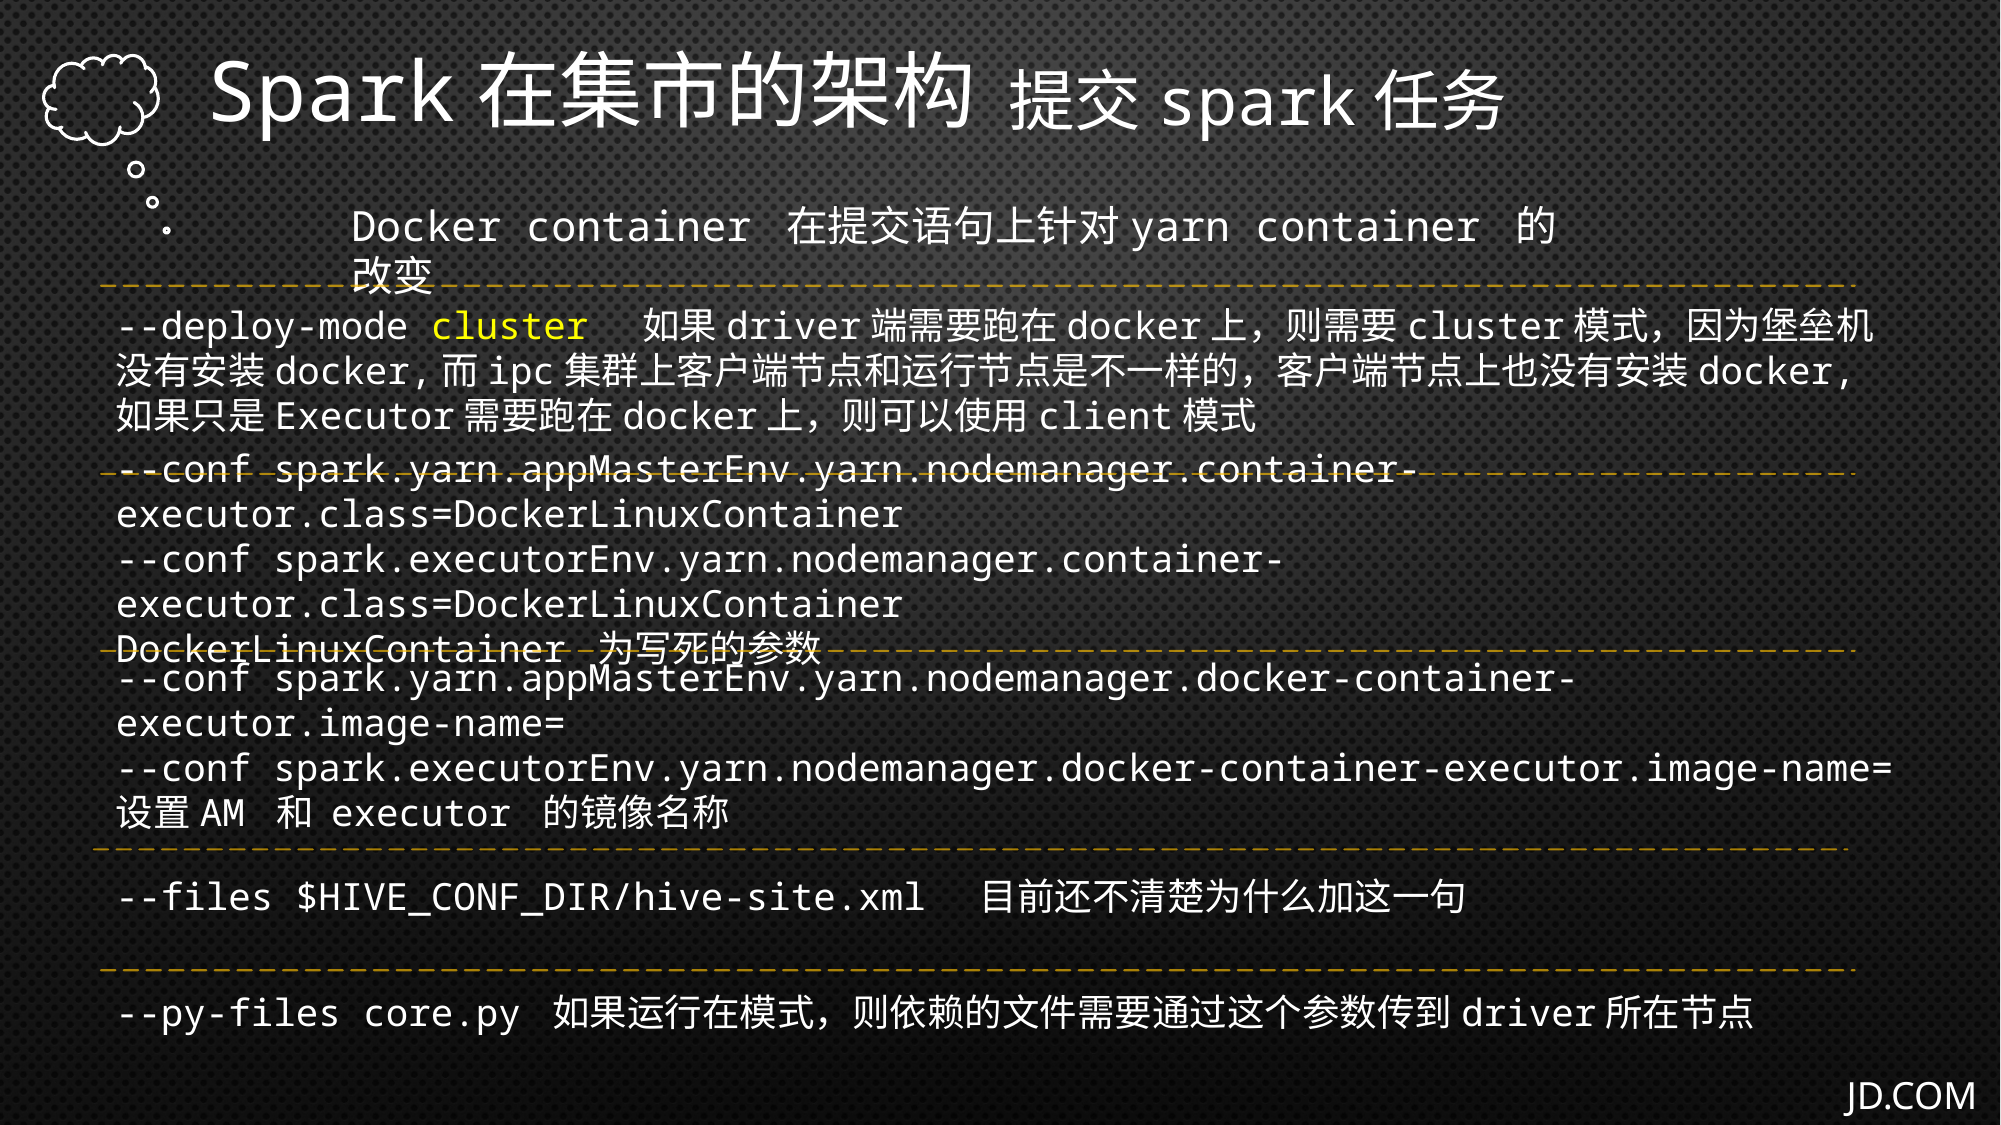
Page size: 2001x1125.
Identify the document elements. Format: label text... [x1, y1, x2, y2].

text_box Docker container 在提交语句上针对yarn container 的改变 [336, 287, 1605, 308]
text_box Docker container 在提交语句上针对yarn container 的改变 [336, 192, 1605, 285]
text_box [42, 53, 160, 147]
text_box JD.COM [1831, 1064, 1993, 1125]
text_box --conf spark.yarn.appMasterEnv.yarn.nodemanager.docker-container-executor.image-name= --conf spark.executorEnv.yarn.nodemanager.docker-container-executor.image-name= 设置AM 和 executor 的镜像名称 [99, 660, 1914, 829]
text_box [162, 226, 171, 235]
text_box --files $HIVE_CONF_DIR/hive-site.xml 目前还不清楚为什么加这一句 [99, 848, 1914, 944]
text_box --conf spark.yarn.appMasterEnv.yarn.nodemanager.container-executor.class=DockerLinuxContainer --conf spark.executorEnv.yarn.nodemanager.container-executor.class=DockerLinuxContainer DockerLinuxContainer 为写死的参数 [99, 472, 1914, 643]
text_box --py-files core.py 如果运行在模式，则依赖的文件需要通过这个参数传到driver所在节点 [99, 961, 1914, 1061]
text_box [146, 195, 159, 209]
text_box --deploy-mode cluster 如果driver端需要跑在docker上，则需要cluster模式，因为堡垒机没有安装docker,而ipc集群上客户端节点和运行节点是不一样的，客户端节点上也没有安装docker, 如果只是Executor需要跑在docker上，则可以使用client模式 [99, 281, 1914, 458]
text_box Spark在集市的架构 [191, 31, 1016, 146]
text_box 提交spark任务 [993, 51, 1605, 147]
text_box [127, 160, 145, 179]
